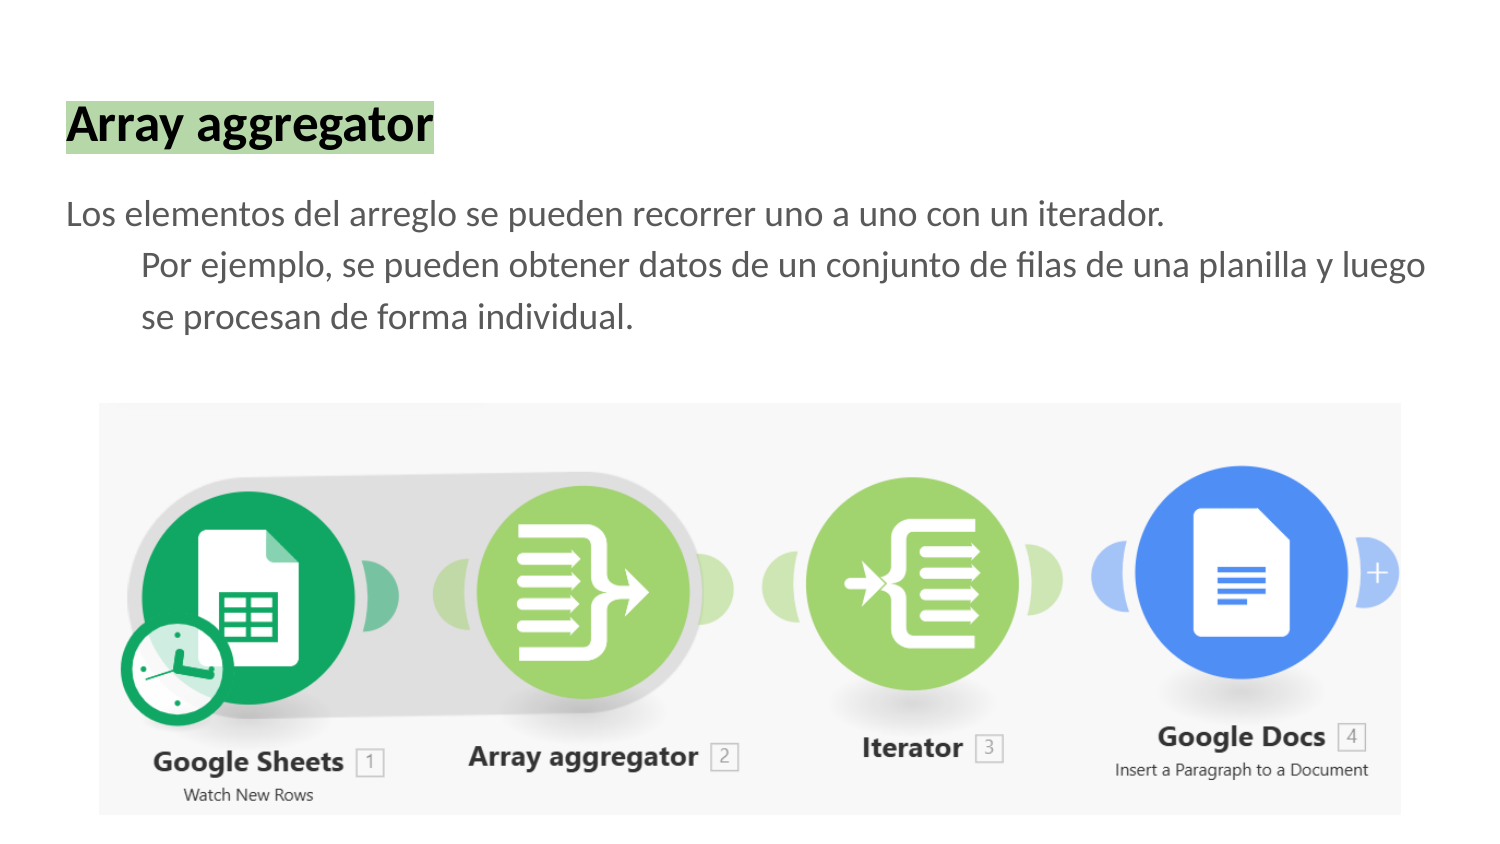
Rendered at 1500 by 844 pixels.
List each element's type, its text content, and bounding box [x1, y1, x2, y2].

title Array aggregator [51, 72, 1449, 166]
list Los elementos del arreglo se pueden recorrer uno a uno con un iterador. Por ejemplo, se pueden obtener datos de un conjunto de filas de una planilla y luego se procesan de forma individual. [51, 166, 1449, 728]
picture [99, 403, 1401, 815]
